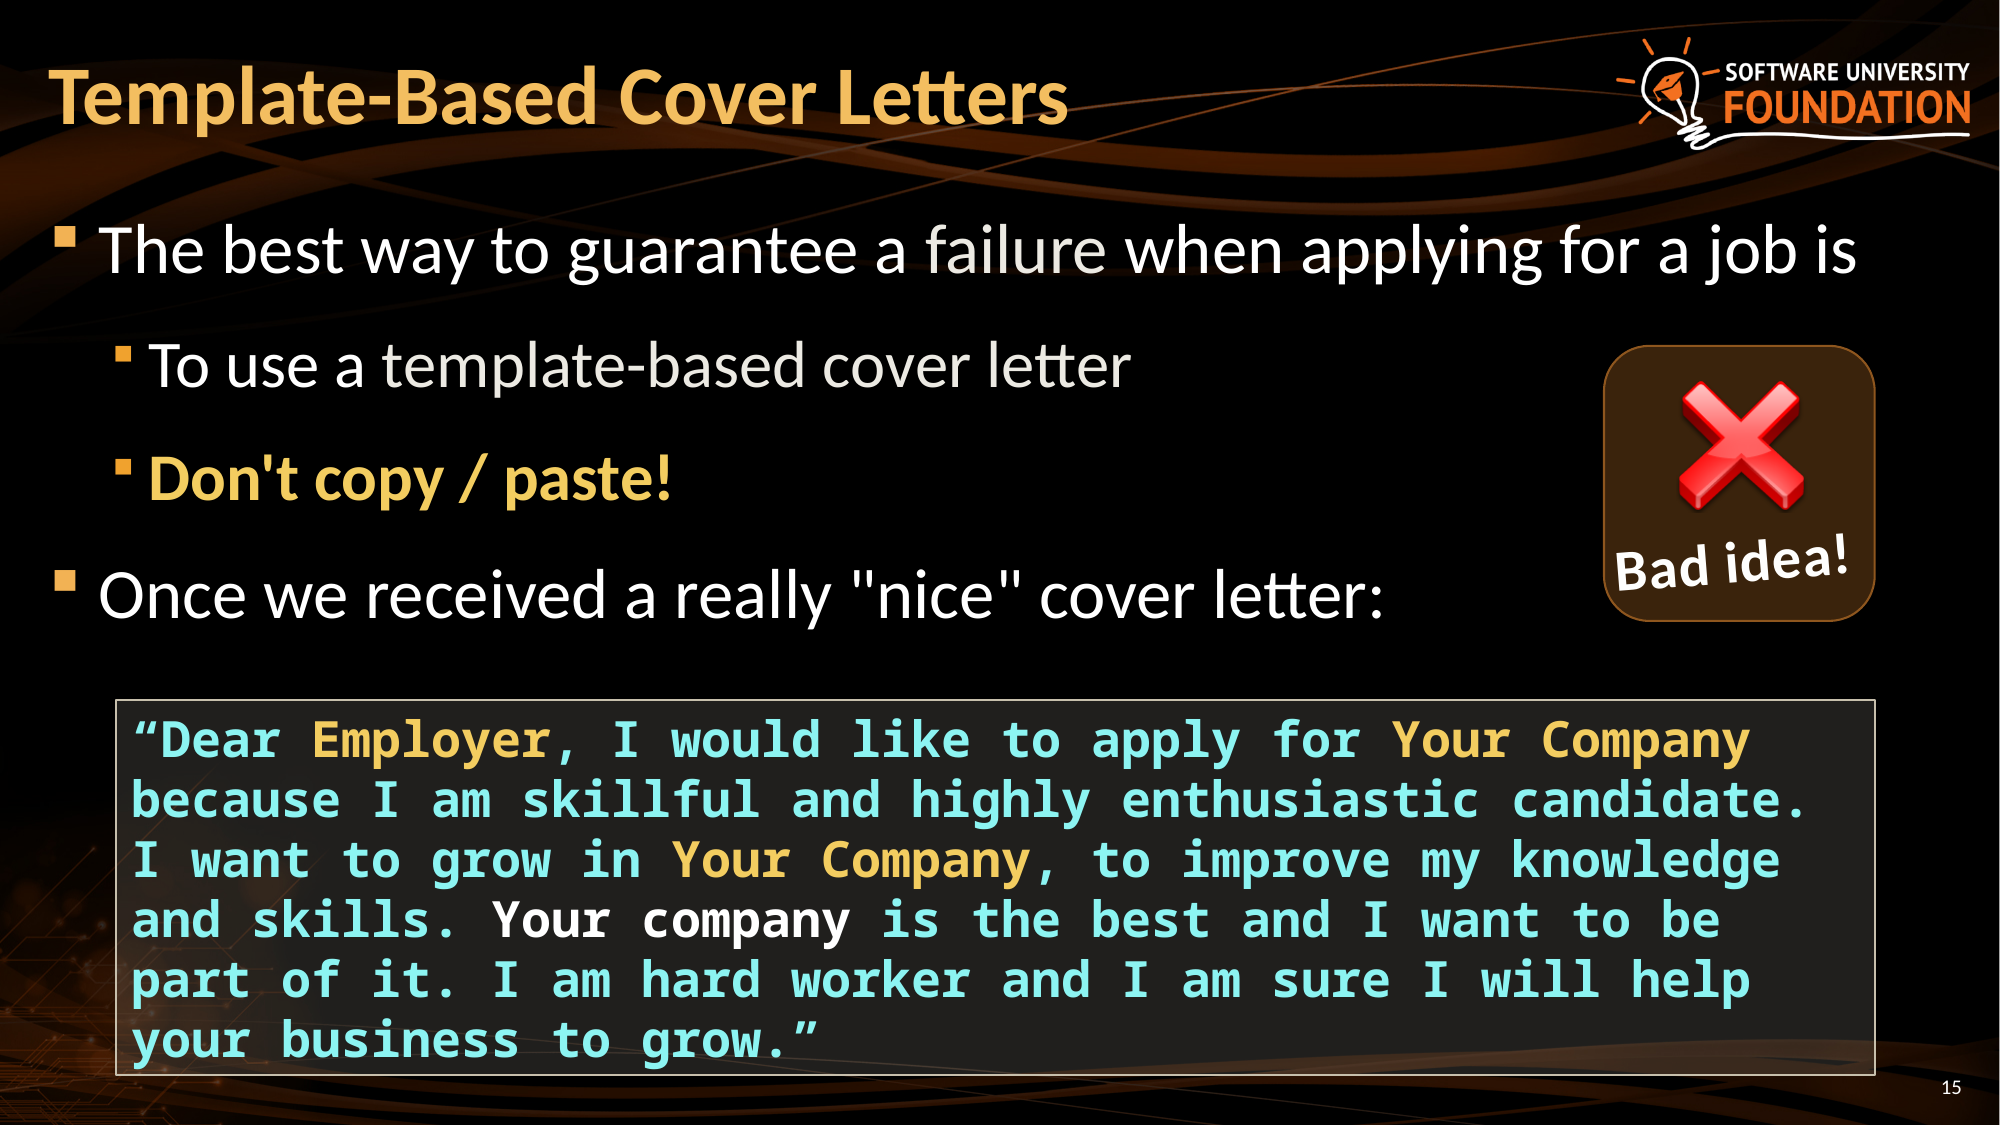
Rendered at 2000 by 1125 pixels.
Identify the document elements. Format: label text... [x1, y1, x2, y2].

list The best way to guarantee a failure when applying for a job is To use a template-based cover letter Don't copy / paste! Once we received a really "nice" cover letter: [31, 188, 1968, 1103]
title Template-Based Cover Letters [30, 6, 1602, 189]
text_box “Dear Employer, I would like to apply for Your Company because I am skillful and highly enthusiastic candidate. I want to grow in Your Company, to improve my knowledge and skills. Your company is the best and I want to be part of it. I am hard worker and I am sure I will help your business to grow.” [116, 699, 1875, 1075]
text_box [1594, 345, 1875, 621]
picture [0, 0, 2000, 1125]
